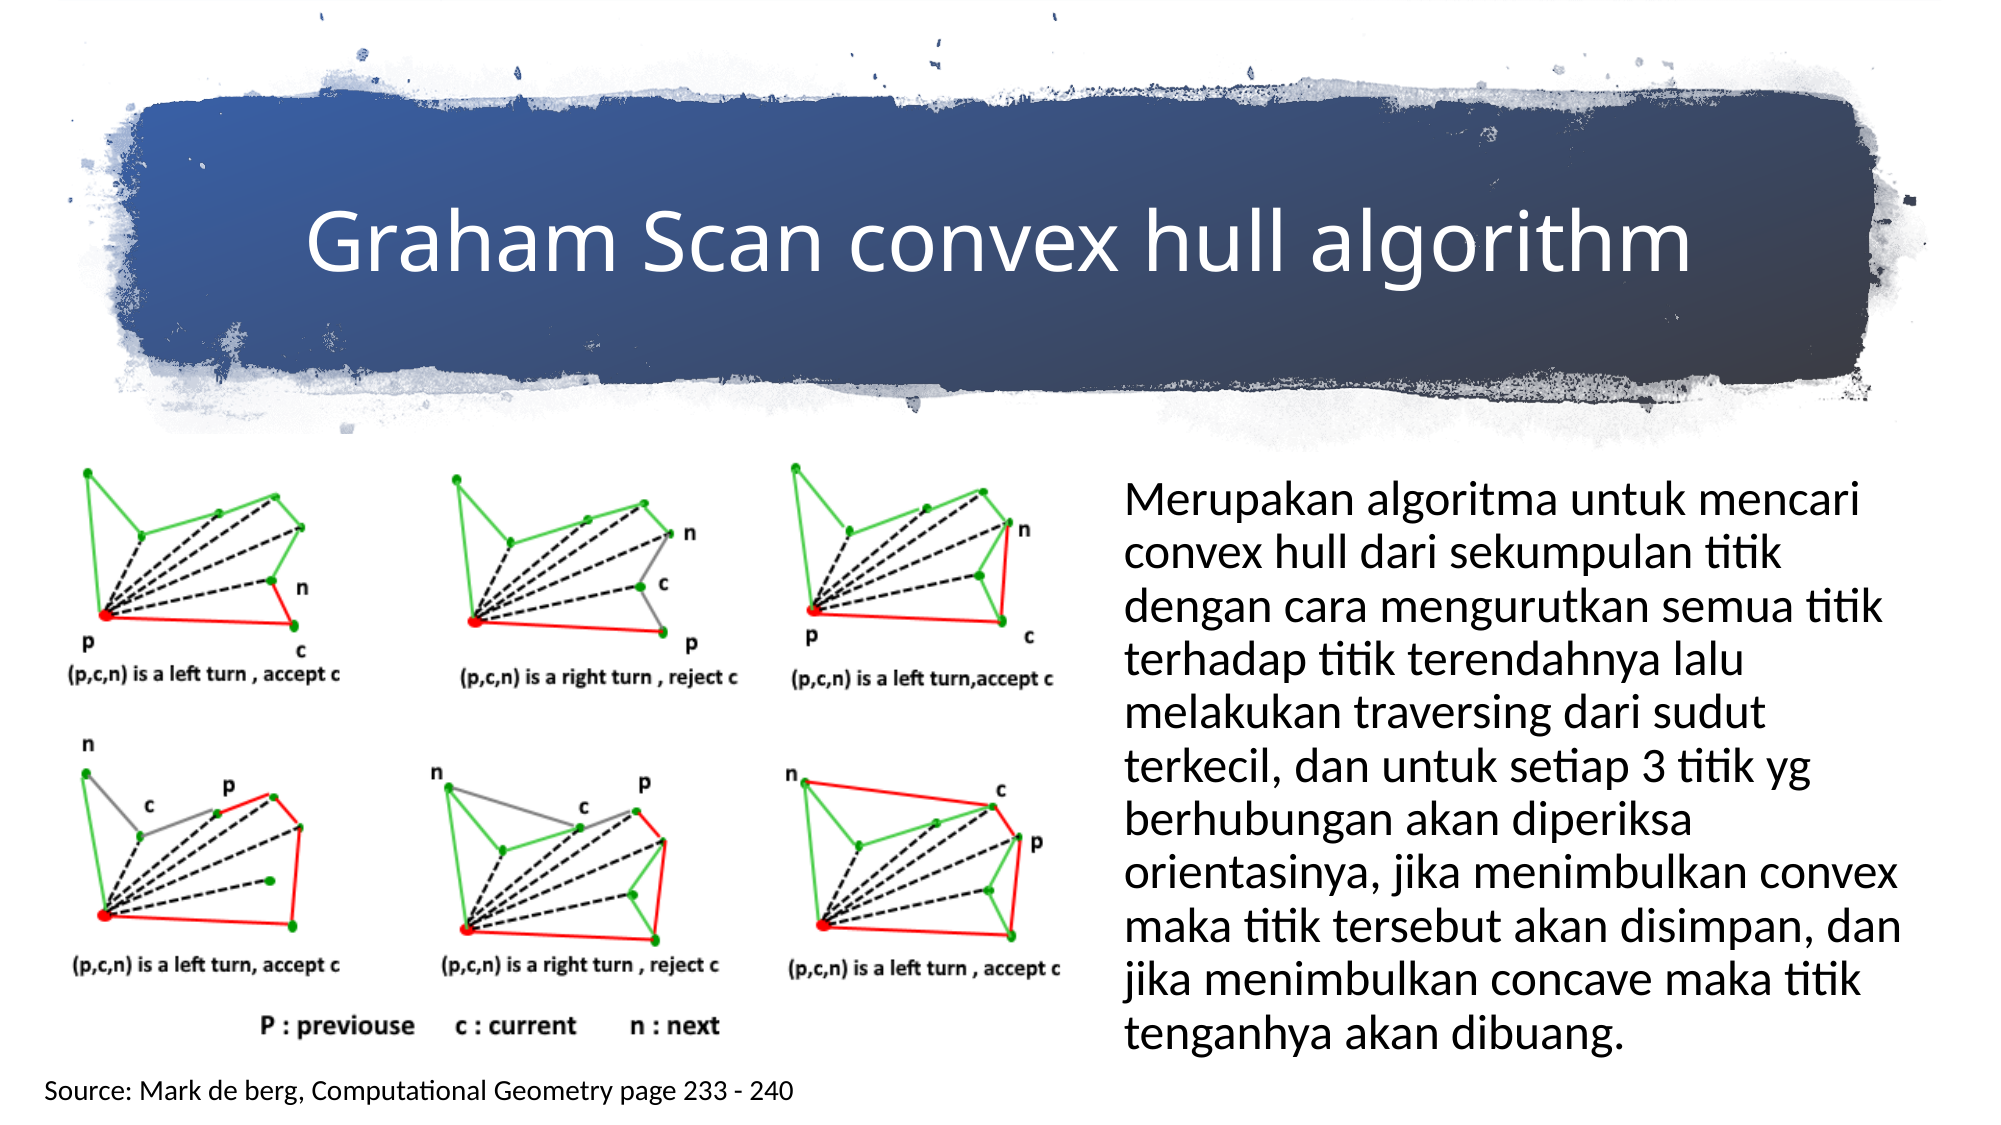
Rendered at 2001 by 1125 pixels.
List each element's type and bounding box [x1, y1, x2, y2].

picture [0, 0, 2000, 1125]
text_box [49, 421, 1118, 1054]
